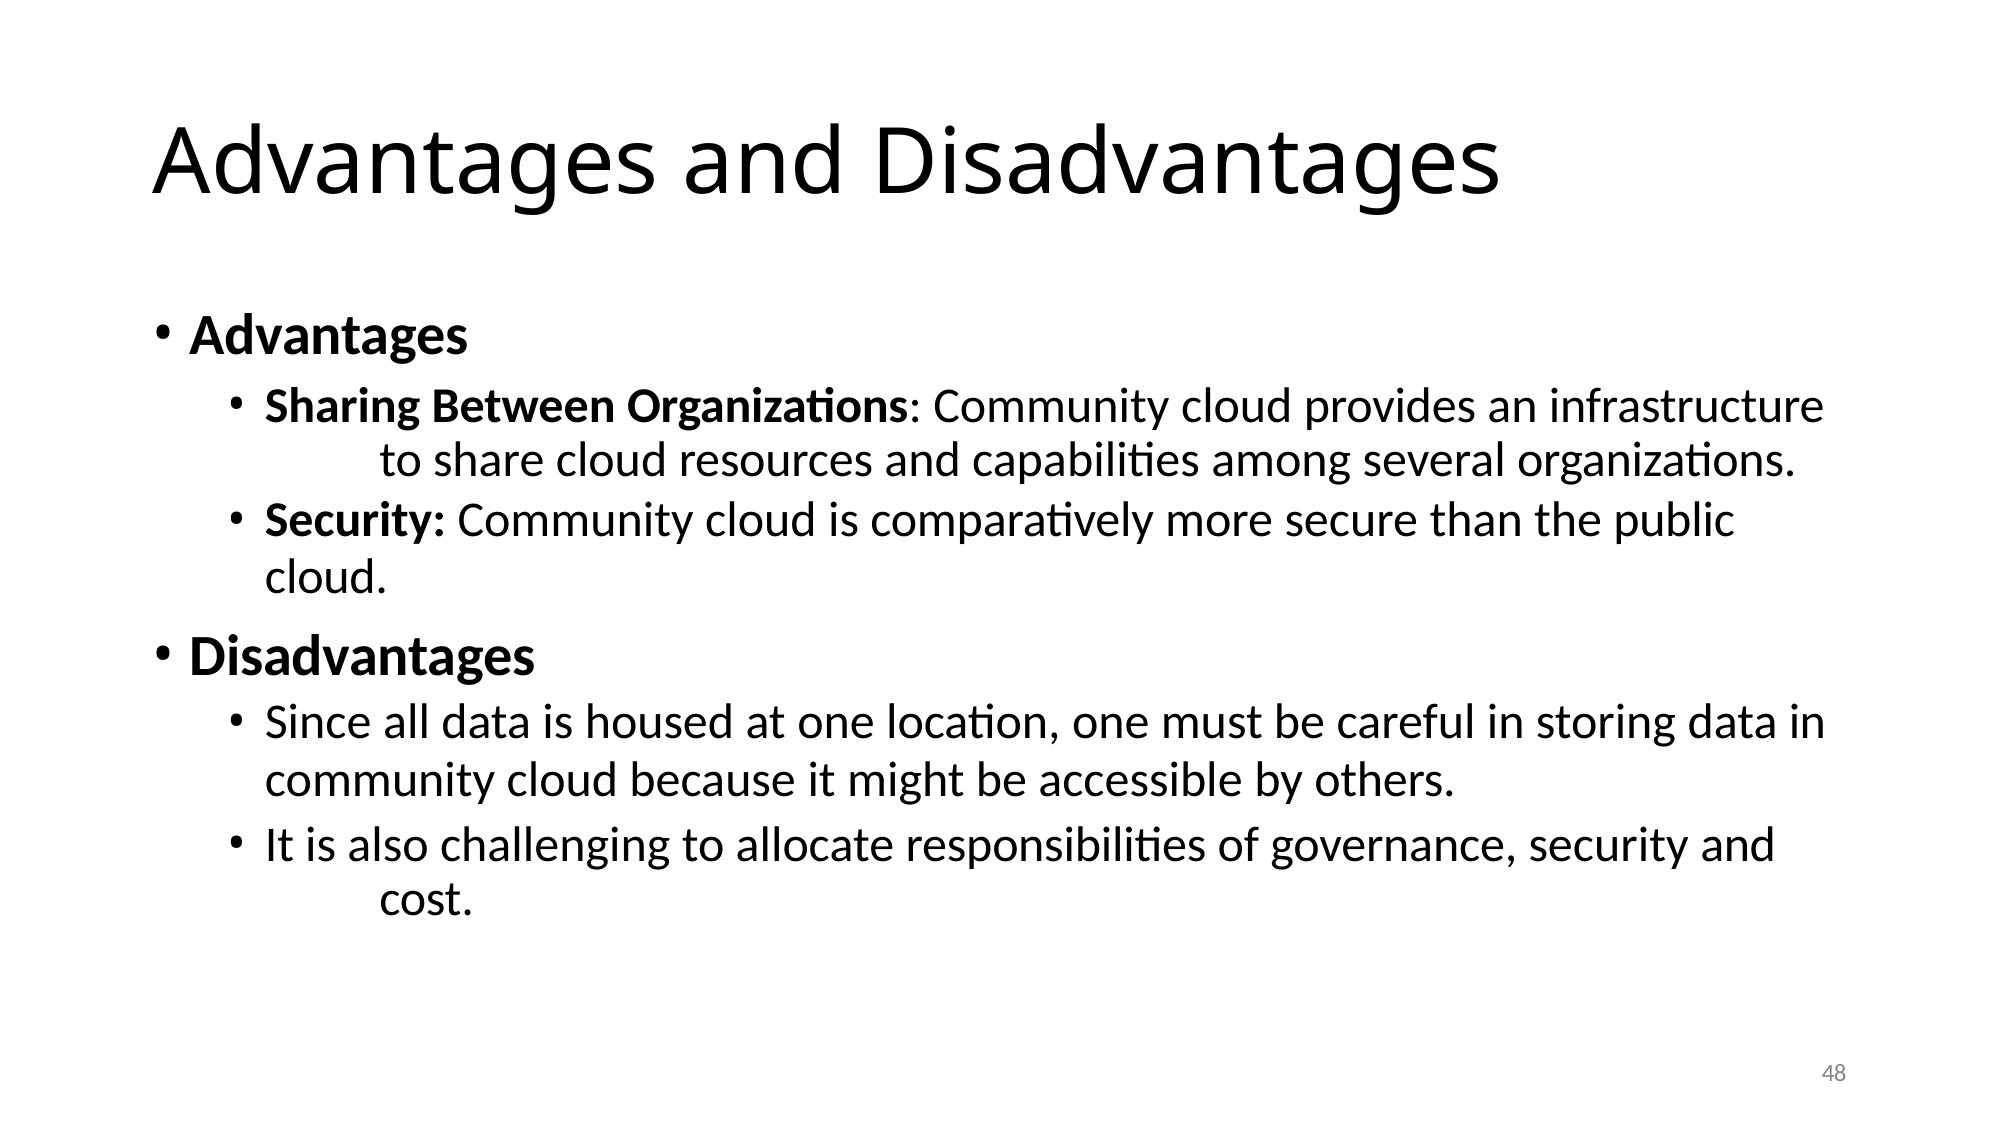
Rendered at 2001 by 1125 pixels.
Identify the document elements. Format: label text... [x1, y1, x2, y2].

title Advantages and Disadvantages [150, 100, 1799, 288]
slide_number 48 [1819, 1060, 1856, 1125]
text_box Advantages Sharing Between Organizations: Community cloud provides an infrastructure to share cloud resources and capabilities among several organizations. Security: Community cloud is comparatively more secure than the public cloud. Disadvantages Since all data is housed at one location, one must be careful in storing data in community cloud because it might be accessible by others. It is also challenging to allocate responsibilities of governance, security and cost. [150, 288, 1834, 925]
